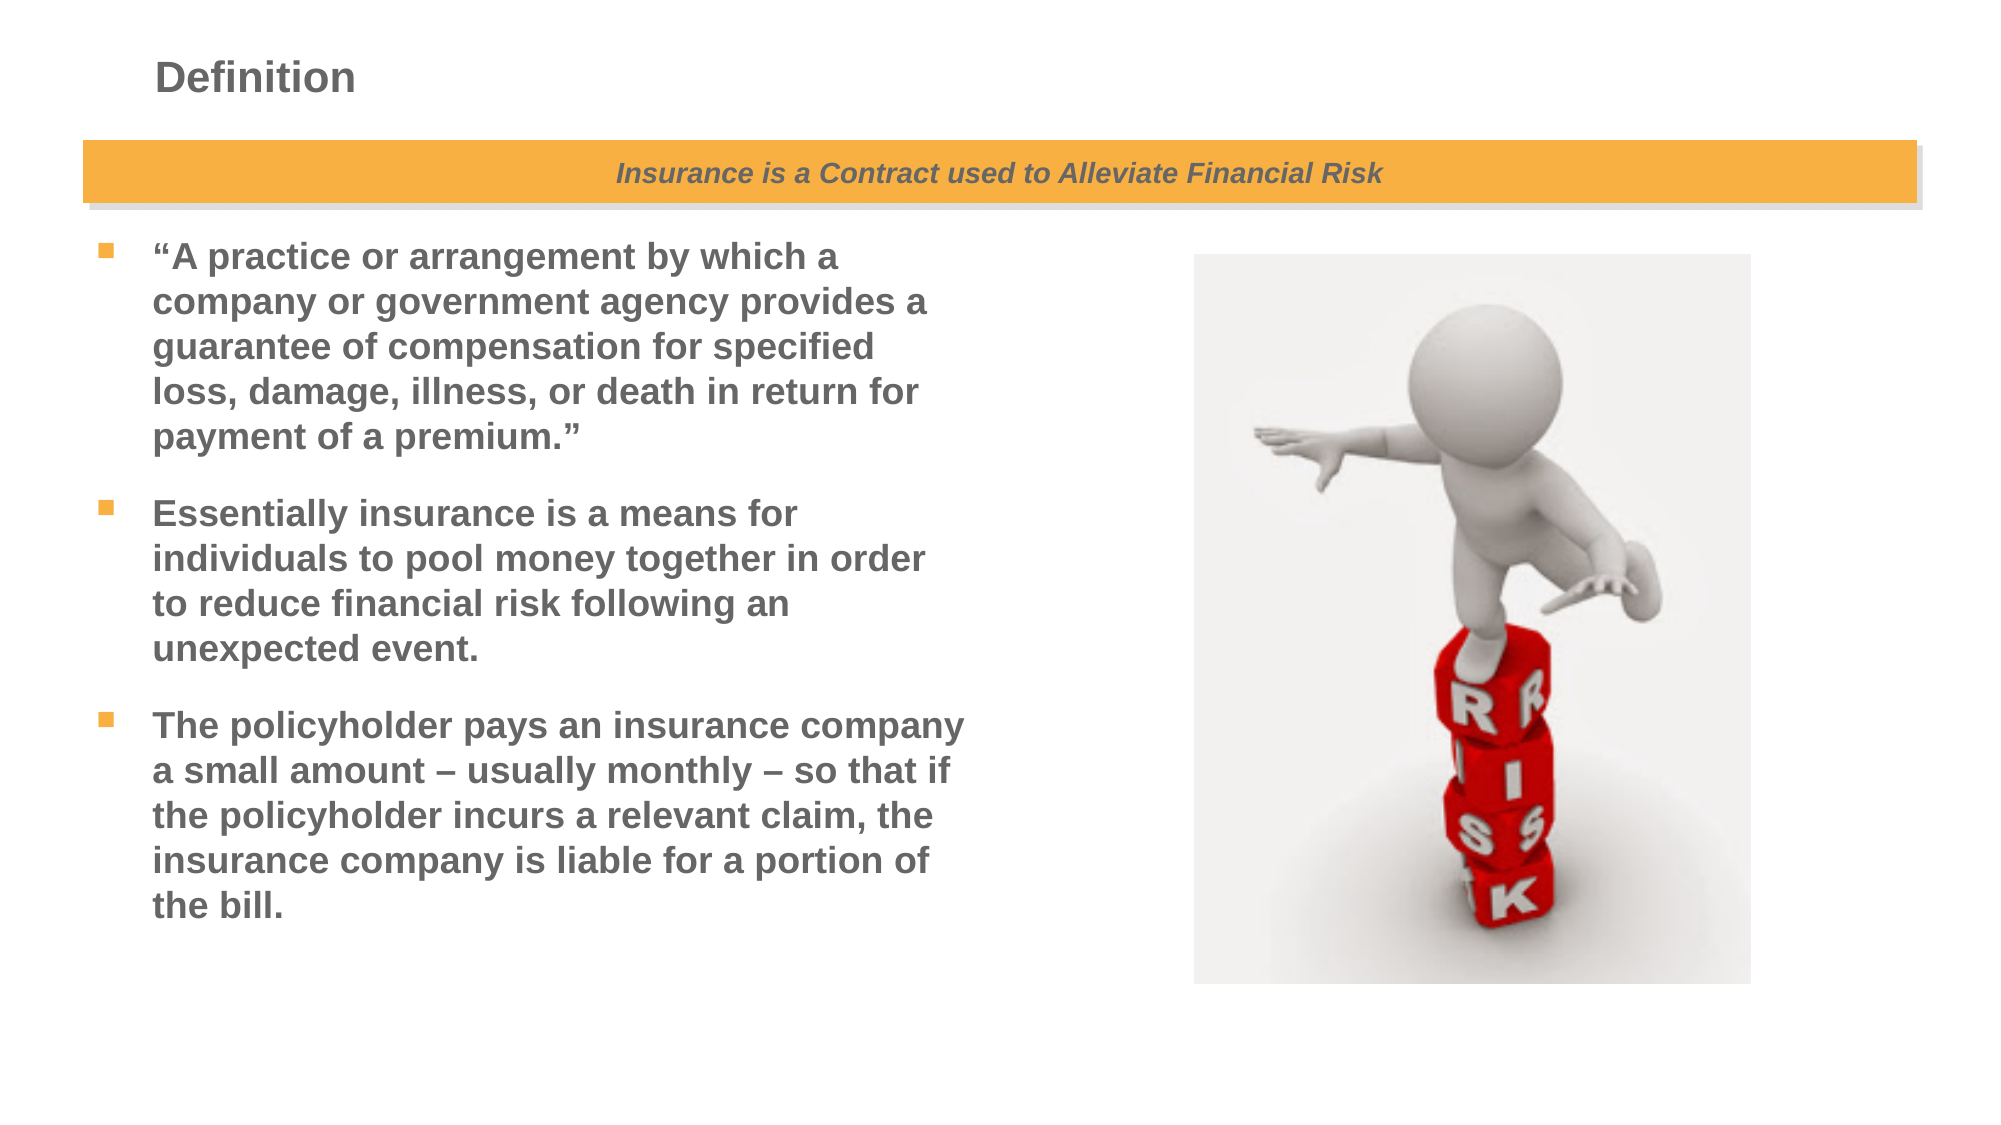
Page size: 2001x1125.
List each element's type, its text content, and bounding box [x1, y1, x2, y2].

picture [1194, 254, 1752, 985]
title Definition [139, 41, 1751, 111]
list “A practice or arrangement by which a company or government agency provides a guarantee of compensation for specified loss, damage, illness, or death in return for payment of a premium.” Essentially insurance is a means for individuals to pool money together in order to reduce financial risk following an unexpected event. The policyholder pays an insurance company a small amount – usually monthly – so that if the policyholder incurs a relevant claim, the insurance company is liable for a portion of the bill. [81, 224, 982, 923]
list Insurance is a Contract used to Alleviate Financial Risk [83, 140, 1917, 203]
